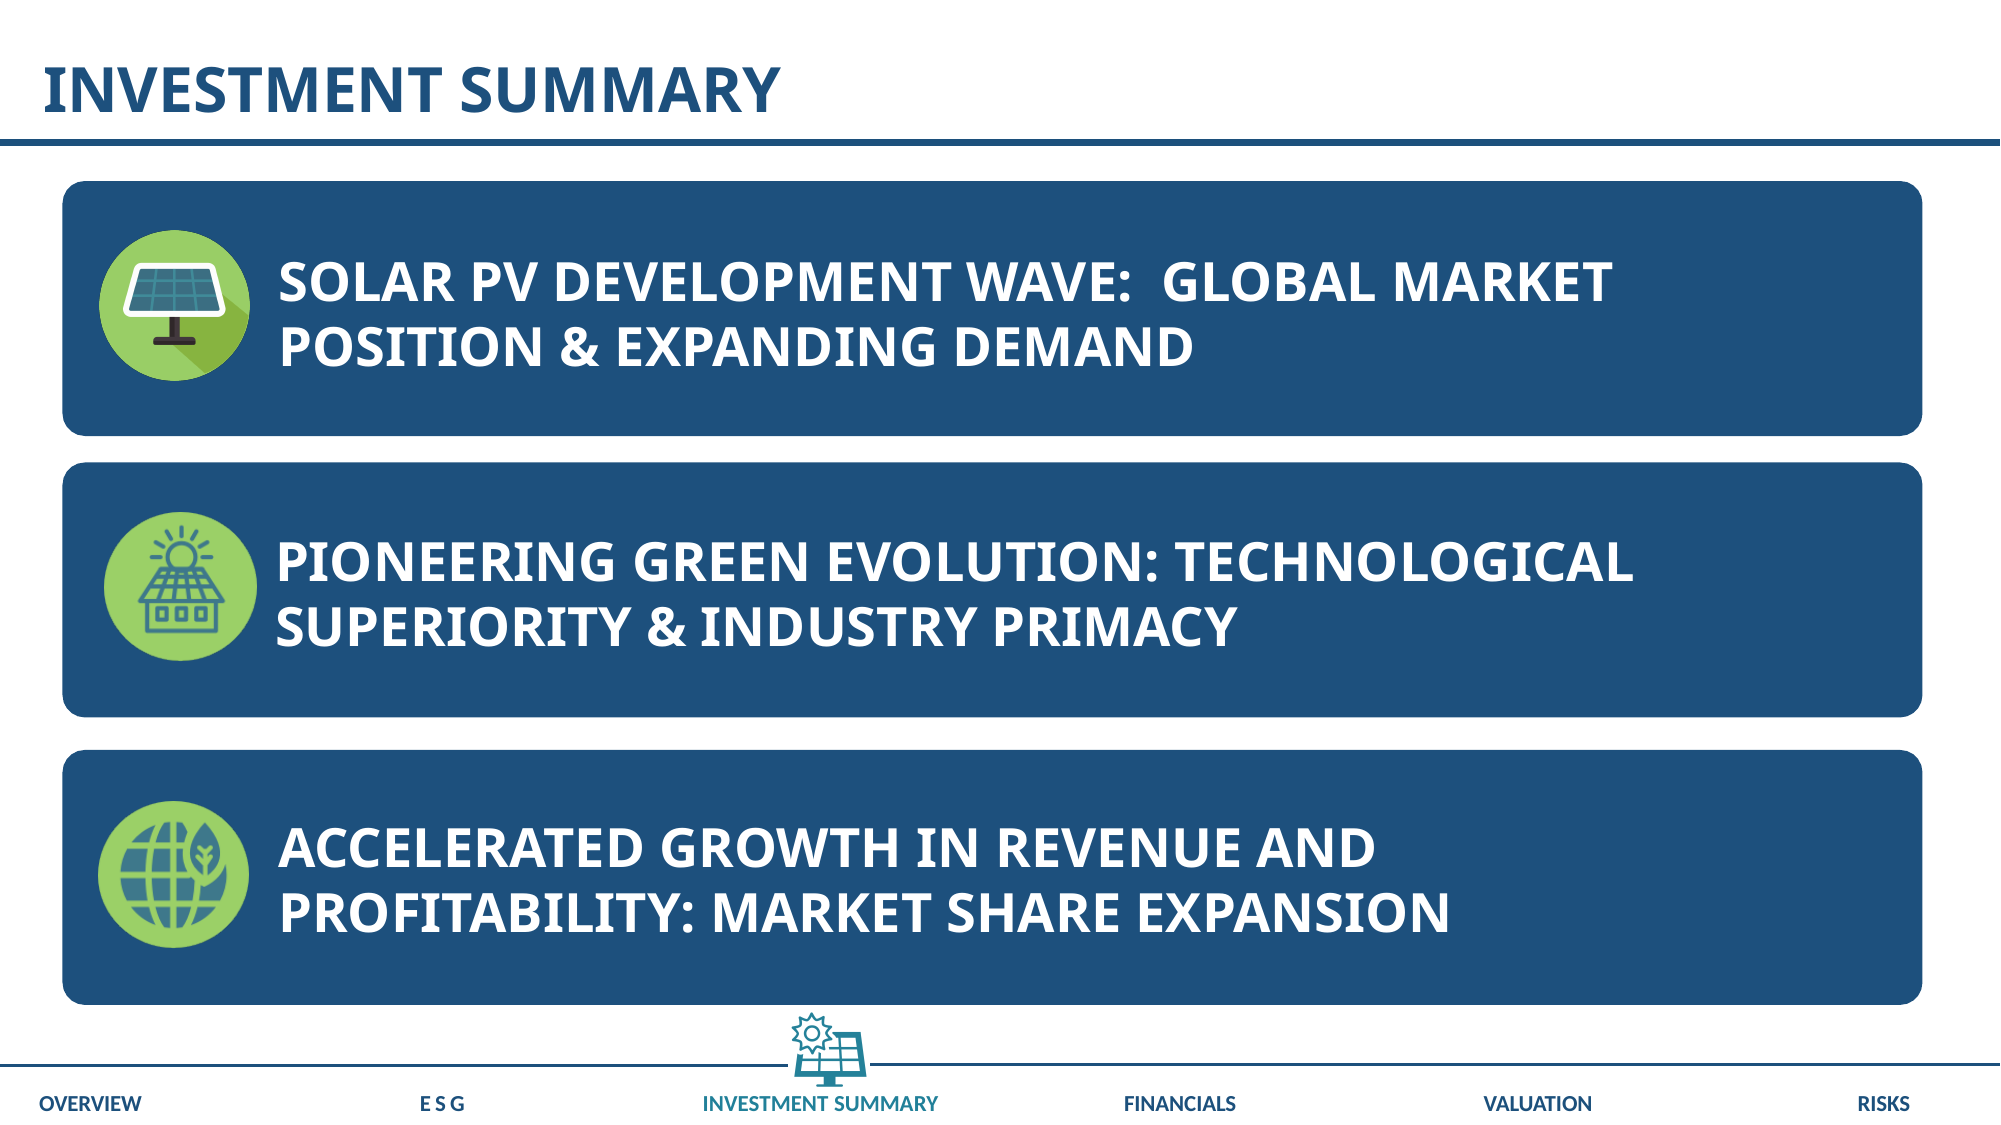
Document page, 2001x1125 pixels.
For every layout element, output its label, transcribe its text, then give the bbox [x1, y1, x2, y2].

text_box accelerated growth in revenue and profitability: Market share expansion [276, 811, 1798, 1011]
table_header RISKS [1682, 1096, 2000, 1125]
picture [786, 1007, 871, 1092]
table_header OVERVIEW [0, 1096, 265, 1125]
text_box [0, 139, 2000, 146]
table_header VALUATION [1328, 1096, 1682, 1125]
table_header FINANCIALS [974, 1096, 1328, 1125]
text_box [62, 749, 1923, 1005]
text_box Pioneering Green Evolution: Technological Superiority & Industry Primacy [275, 525, 1860, 658]
picture [97, 801, 249, 951]
text_box Solar PV Development Wave: Global Market Position & Expanding Demand [275, 245, 1819, 378]
text_box [62, 462, 1923, 718]
text_box INVESTMENT SUMMARY [41, 47, 888, 125]
picture [99, 229, 251, 381]
text_box [62, 181, 1923, 437]
table_header E S G [265, 1096, 619, 1125]
picture [103, 511, 257, 663]
table_header INVESTMENT SUMMARY [619, 1096, 974, 1125]
